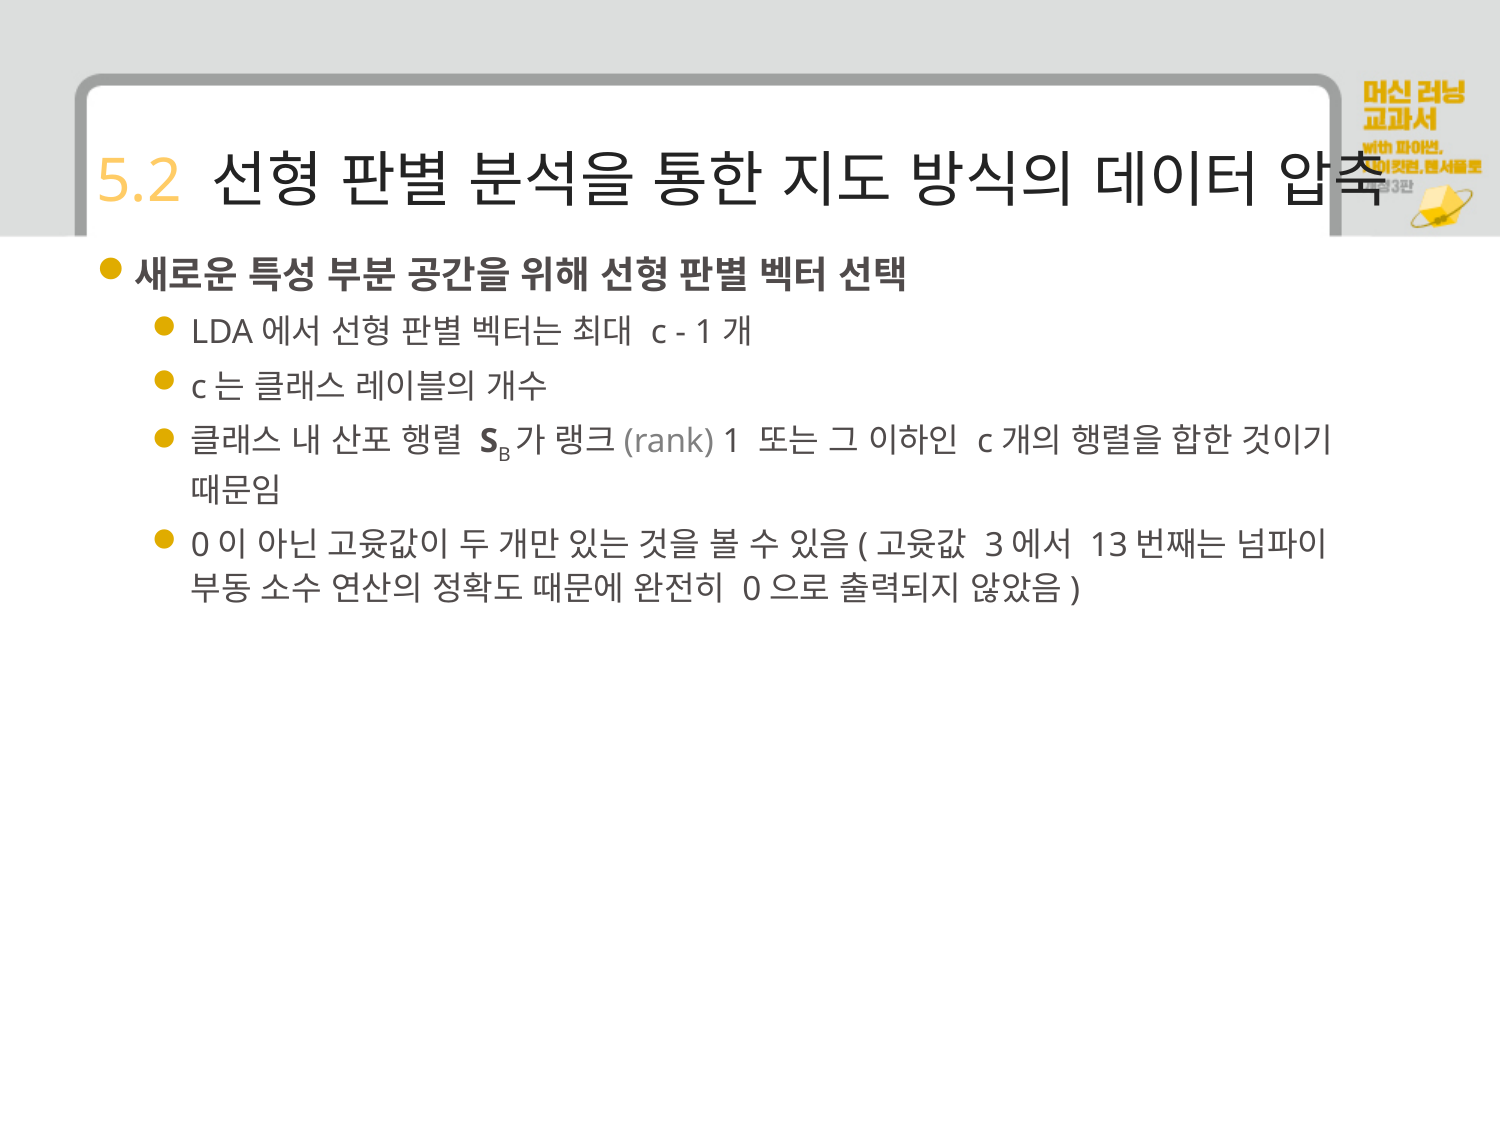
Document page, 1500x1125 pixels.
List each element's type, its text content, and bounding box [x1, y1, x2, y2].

picture [0, 0, 1500, 1125]
title 5.2 선형 판별 분석을 통한 지도 방식의 데이터 압축 [81, 90, 1412, 222]
list 새로운 특성 부분 공간을 위해 선형 판별 벡터 선택 LDA에서 선형 판별 벡터는 최대 c - 1개 c는 클래스 레이블의 개수 클래스 내 산포 행렬 SB가 랭크(rank) 1 또는 그 이하인 c개의 행렬을 합한 것이기 때문임 0이 아닌 고윳값이 두 개만 있는 것을 볼 수 있음(고윳값 3에서 13번째는 넘파이 부동 소수 연산의 정확도 때문에 완전히 0으로 출력되지 않았음) [81, 239, 1412, 1054]
